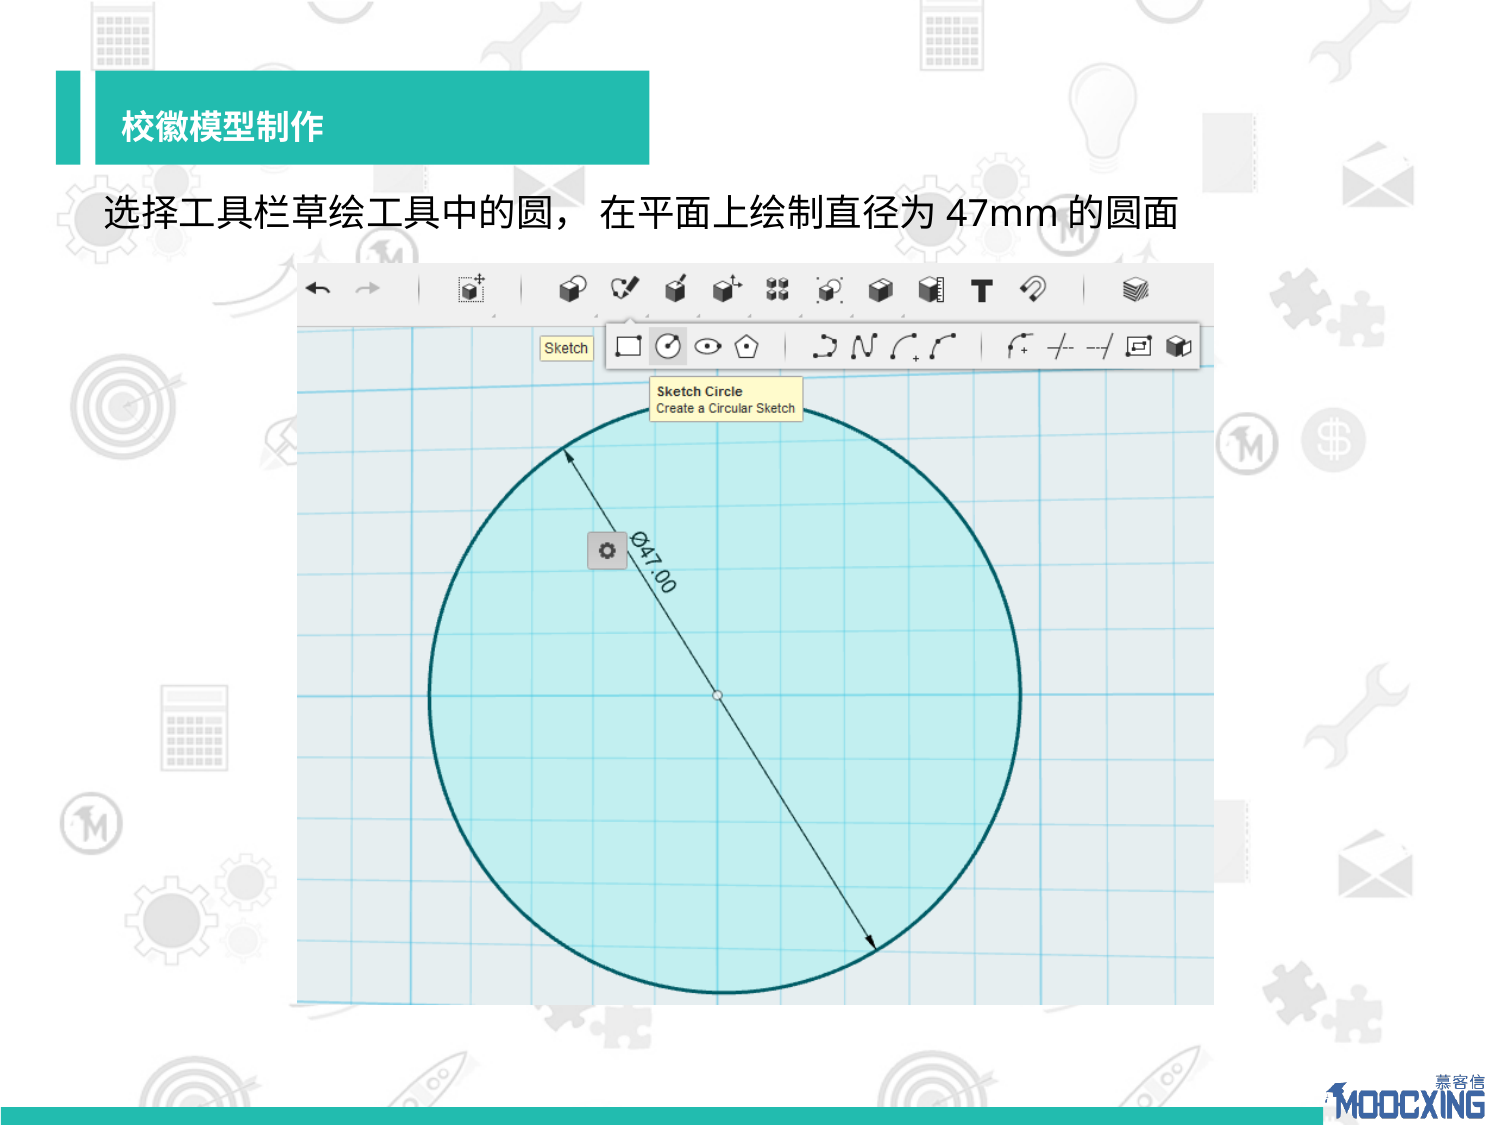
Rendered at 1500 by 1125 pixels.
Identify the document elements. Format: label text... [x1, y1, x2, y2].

text_box 选择工具栏草绘工具中的圆， 在平面上绘制直径为47mm的圆面 [88, 181, 1435, 241]
title 校徽模型制作 [106, 102, 858, 181]
picture [0, 0, 1500, 1125]
